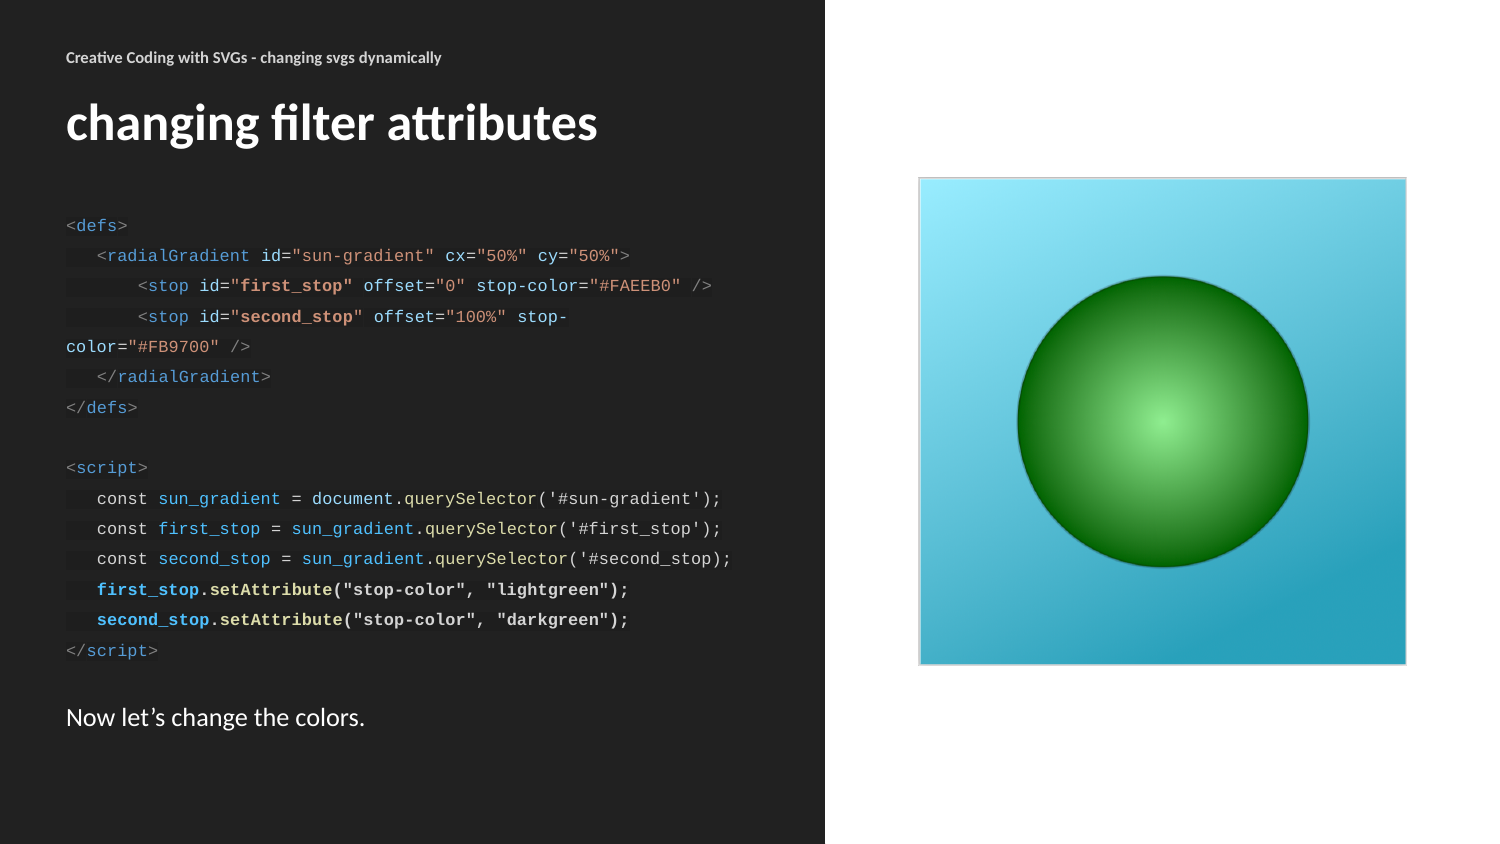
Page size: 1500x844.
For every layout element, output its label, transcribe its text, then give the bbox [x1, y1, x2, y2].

title changing filter attributes [51, 72, 1449, 167]
text_box [825, 0, 1500, 844]
picture [918, 177, 1407, 666]
list <defs> <radialGradient id="sun-gradient" cx="50%" cy="50%"> <stop id="first_stop" offset="0" stop-color="#FAEEB0" /> <stop id="second_stop" offset="100%" stop-color="#FB9700" /> </radialGradient> </defs> <script> const sun_gradient = document.querySelector('#sun-gradient'); const first_stop = sun_gradient.querySelector('#first_stop'); const second_stop = sun_gradient.querySelector('#second_stop); first_stop.setAttribute("stop-color", "lightgreen"); second_stop.setAttribute("stop-color", "darkgreen"); </script> Now let’s change the colors. [51, 189, 750, 750]
